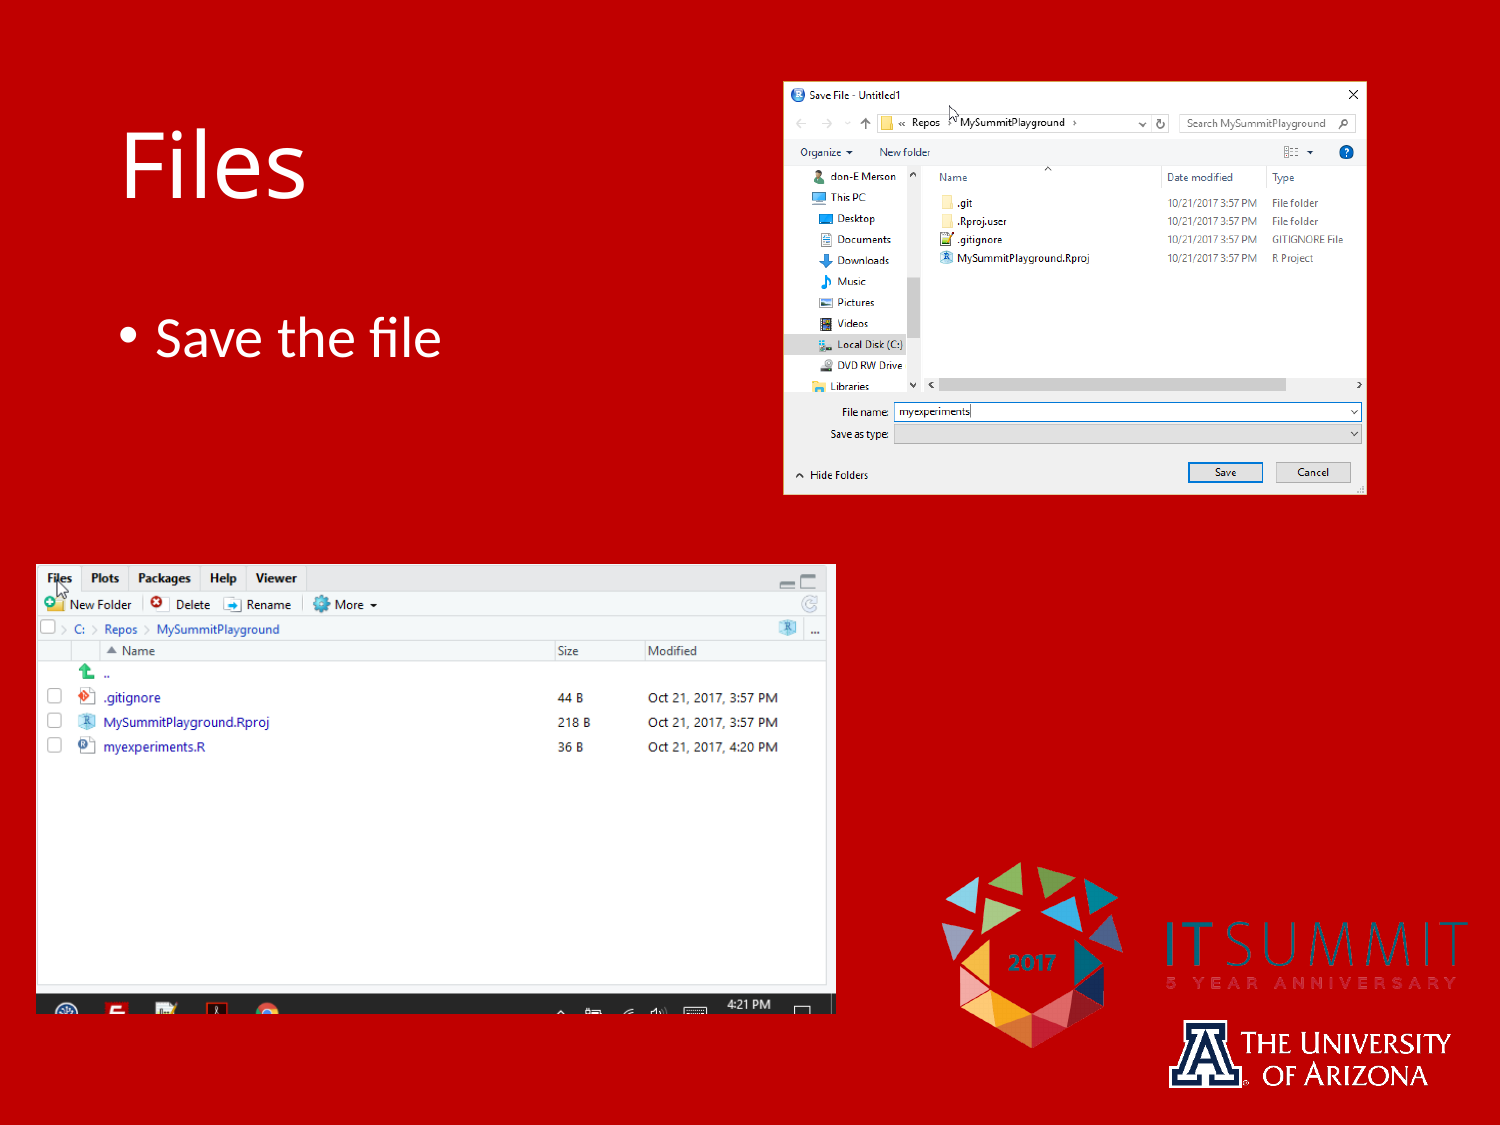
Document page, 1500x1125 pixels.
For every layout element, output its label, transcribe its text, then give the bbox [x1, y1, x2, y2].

picture [933, 858, 1476, 1088]
list Save the file [103, 299, 1397, 1014]
picture [783, 81, 1367, 496]
picture [36, 564, 837, 1014]
title Files [103, 59, 1397, 278]
